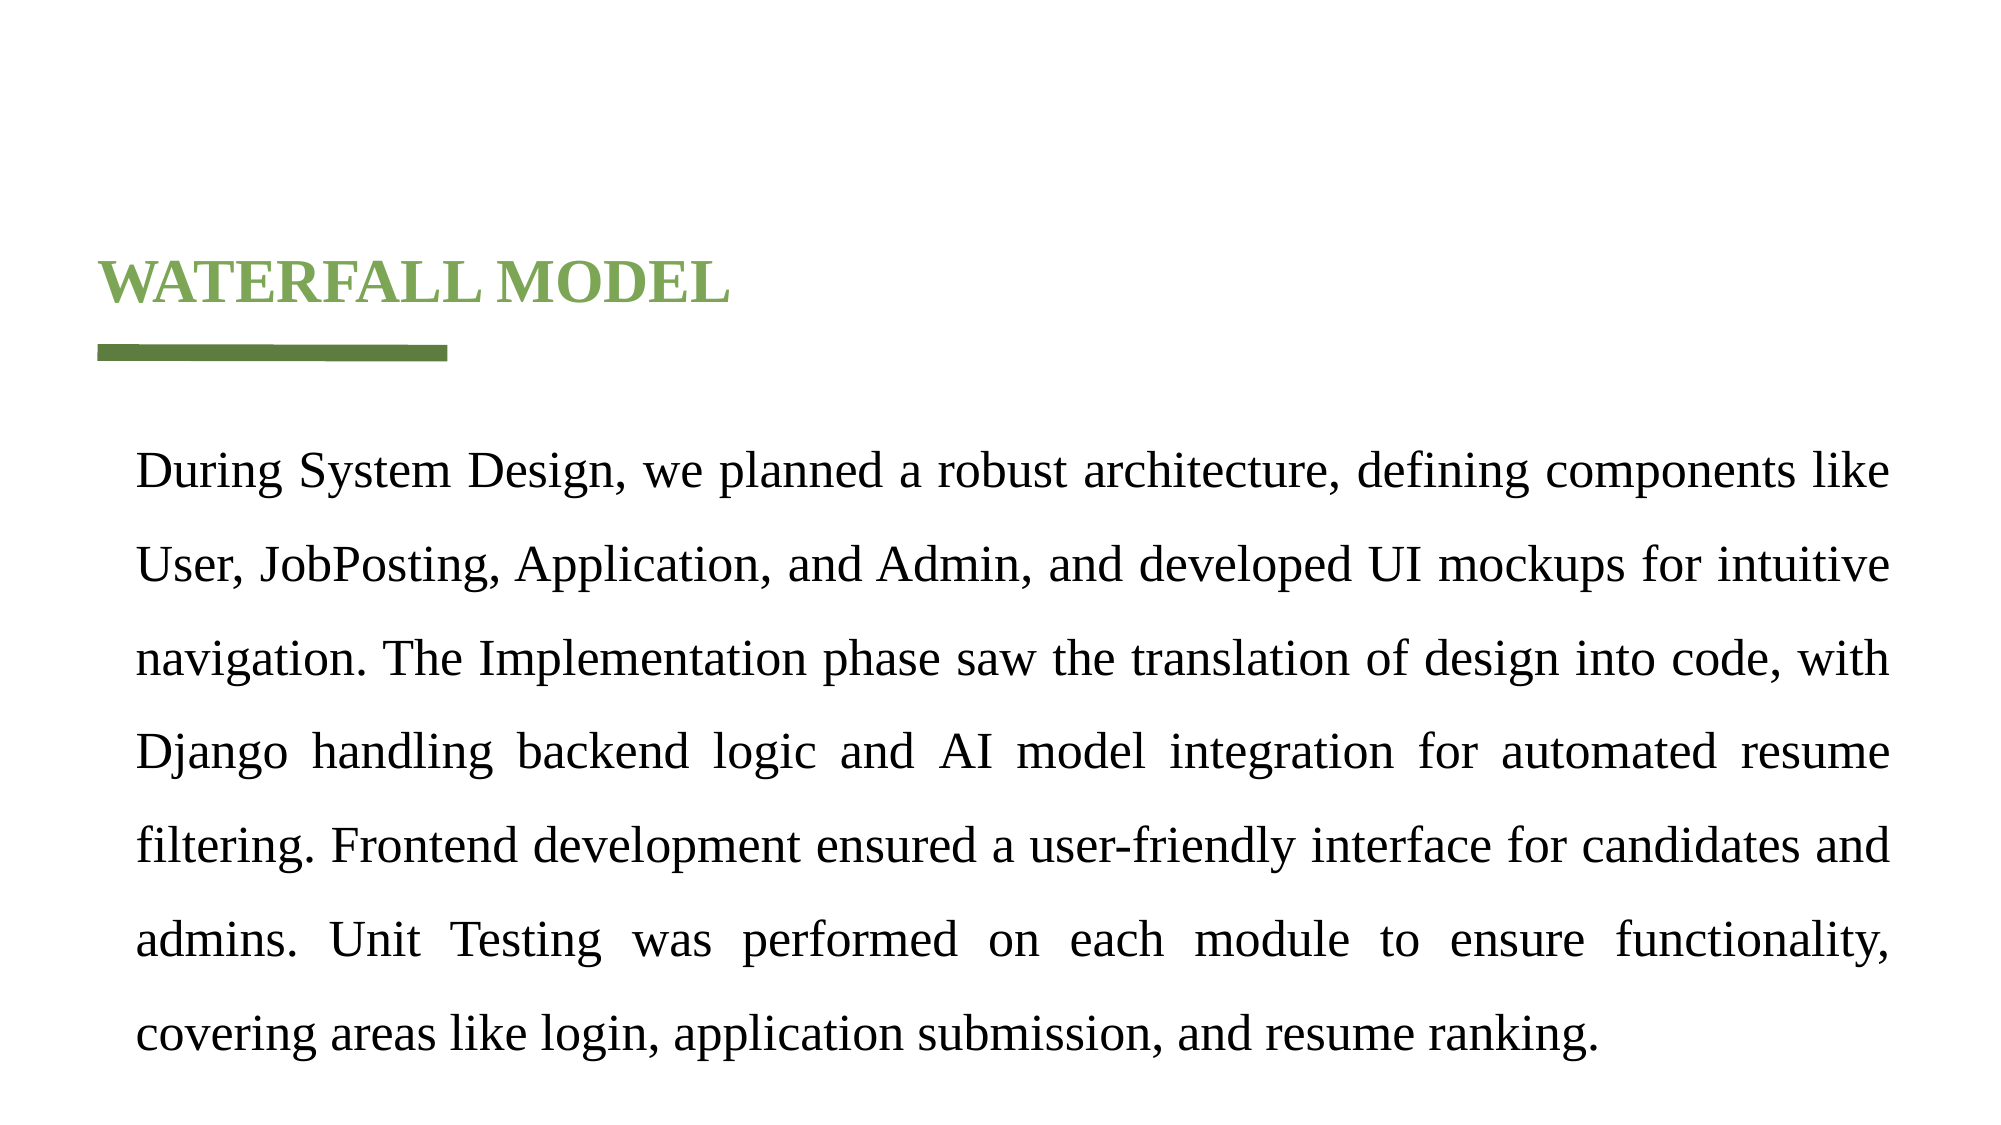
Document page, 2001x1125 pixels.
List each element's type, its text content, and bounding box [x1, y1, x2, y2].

text_box During System Design, we planned a robust architecture, defining components like User, JobPosting, Application, and Admin, and developed UI mockups for intuitive navigation. The Implementation phase saw the translation of design into code, with Django handling backend logic and AI model integration for automated resume filtering. Frontend development ensured a user-friendly interface for candidates and admins. Unit Testing was performed on each module to ensure functionality, covering areas like login, application submission, and resume ranking. [120, 397, 1907, 1086]
title WATERFALL MODEL [97, 15, 1898, 315]
